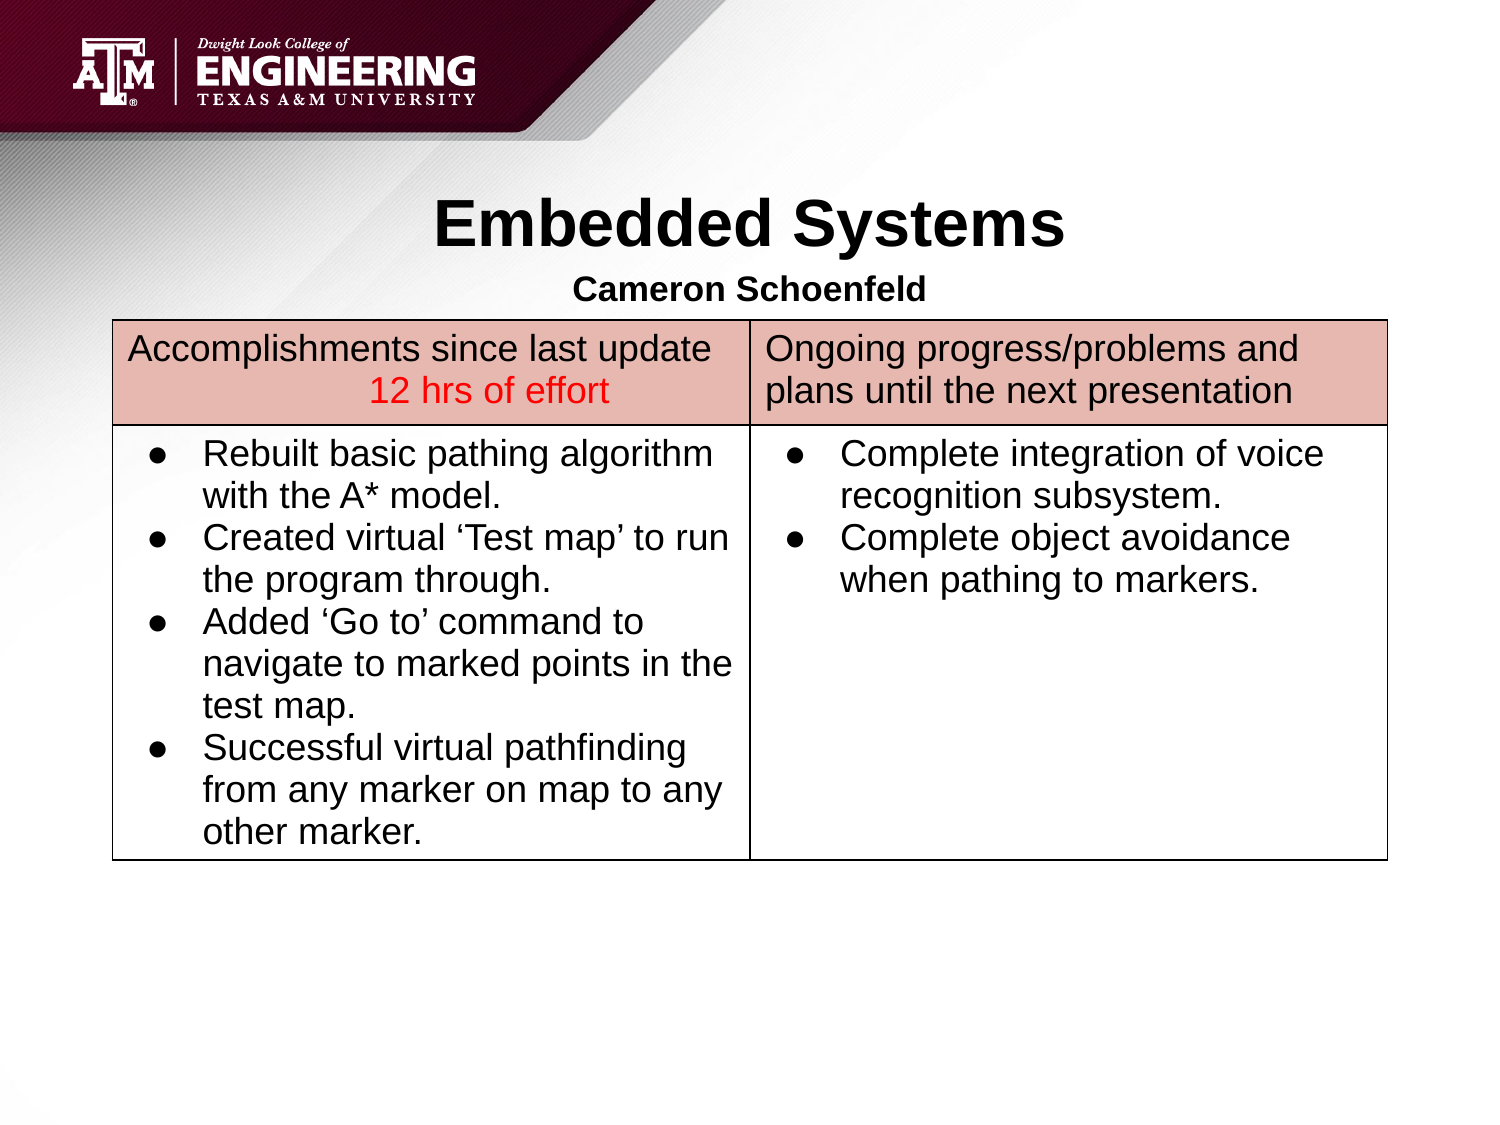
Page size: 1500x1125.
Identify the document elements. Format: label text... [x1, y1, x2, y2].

table_header Accomplishments since last update 12 hrs of effort [113, 321, 749, 424]
table_cell Complete integration of voice recognition subsystem. Complete object avoidance when pathing to markers. [751, 426, 1387, 859]
table_header Ongoing progress/problems and plans until the next presentation [751, 321, 1387, 424]
title Embedded Systems Cameron Schoenfeld [75, 172, 1425, 304]
picture [0, 0, 1500, 1125]
table_cell Rebuilt basic pathing algorithm with the A* model. Created virtual ‘Test map’ to run the program through. Added ‘Go to’ command to navigate to marked points in the test map. Successful virtual pathfinding from any marker on map to any other marker. [113, 426, 749, 859]
